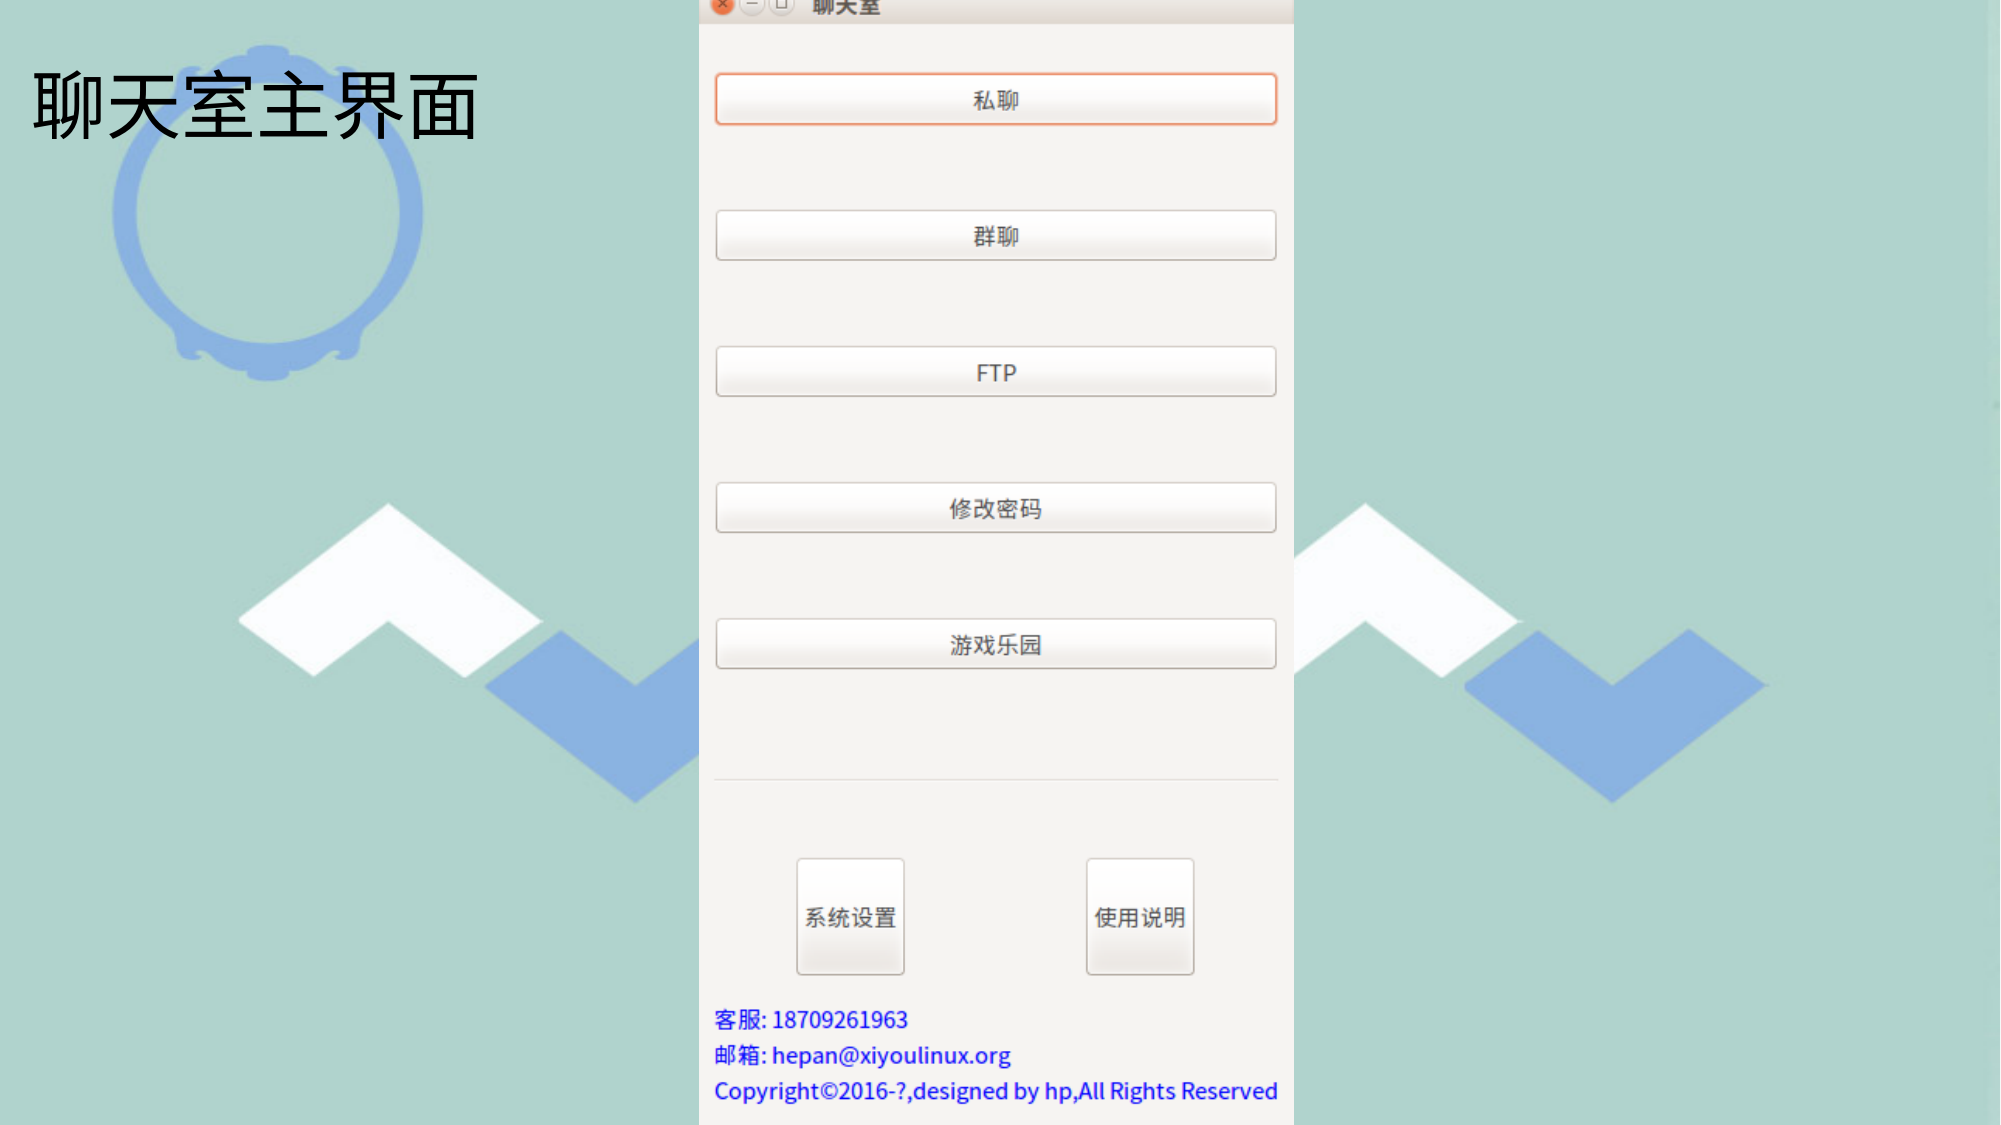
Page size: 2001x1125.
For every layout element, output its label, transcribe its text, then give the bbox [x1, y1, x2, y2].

text_box 聊天室主界面 [16, 50, 534, 156]
picture [0, 0, 2001, 1125]
